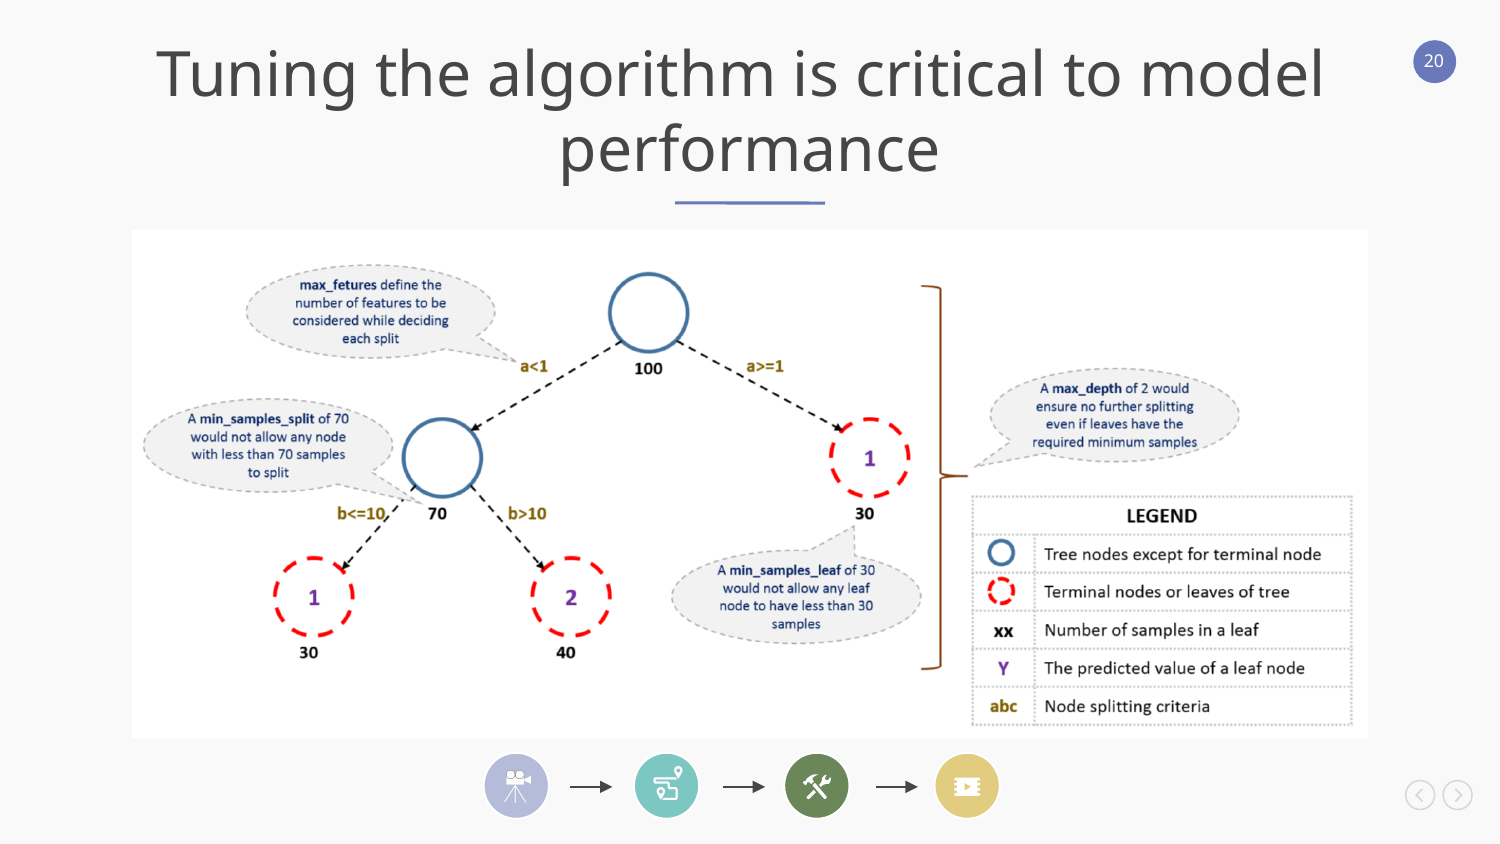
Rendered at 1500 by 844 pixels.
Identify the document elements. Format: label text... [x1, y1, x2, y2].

text_box [483, 752, 549, 819]
text_box [954, 777, 981, 796]
text_box [633, 752, 700, 819]
text_box [784, 752, 850, 819]
text_box [934, 752, 1000, 819]
picture [504, 770, 531, 804]
picture [651, 766, 685, 801]
text_box [803, 774, 831, 800]
picture [132, 230, 1368, 739]
list Tuning the algorithm is critical to model performance [0, 71, 1500, 147]
